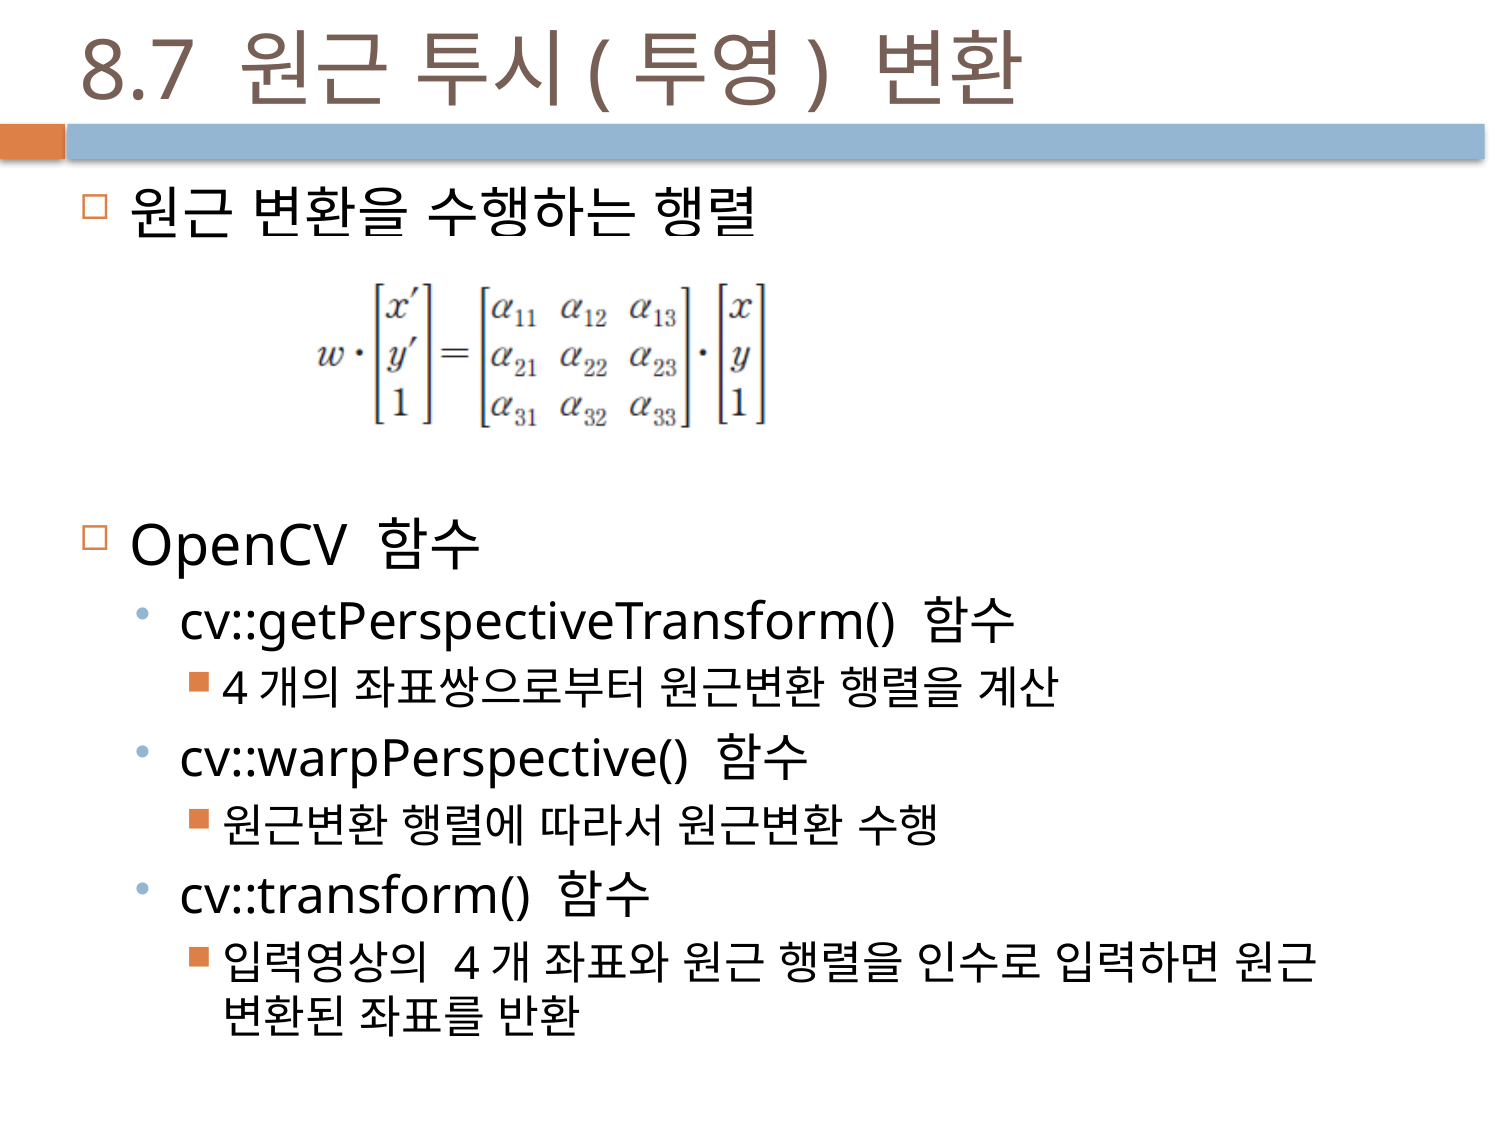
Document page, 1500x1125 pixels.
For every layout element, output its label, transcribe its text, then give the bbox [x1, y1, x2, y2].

title 8.7 원근 투시(투영) 변환 [64, 7, 1471, 126]
list 원근 변환을 수행하는 행렬 OpenCV 함수 cv::getPerspectiveTransform() 함수 4개의 좌표쌍으로부터 원근변환 행렬을 계산 cv::warpPerspective() 함수 원근변환 행렬에 따라서 원근변환 수행 cv::transform() 함수 입력영상의 4개 좌표와 원근 행렬을 인수로 입력하면 원근 변환된 좌표를 반환 [64, 169, 1471, 1059]
picture [240, 236, 786, 457]
